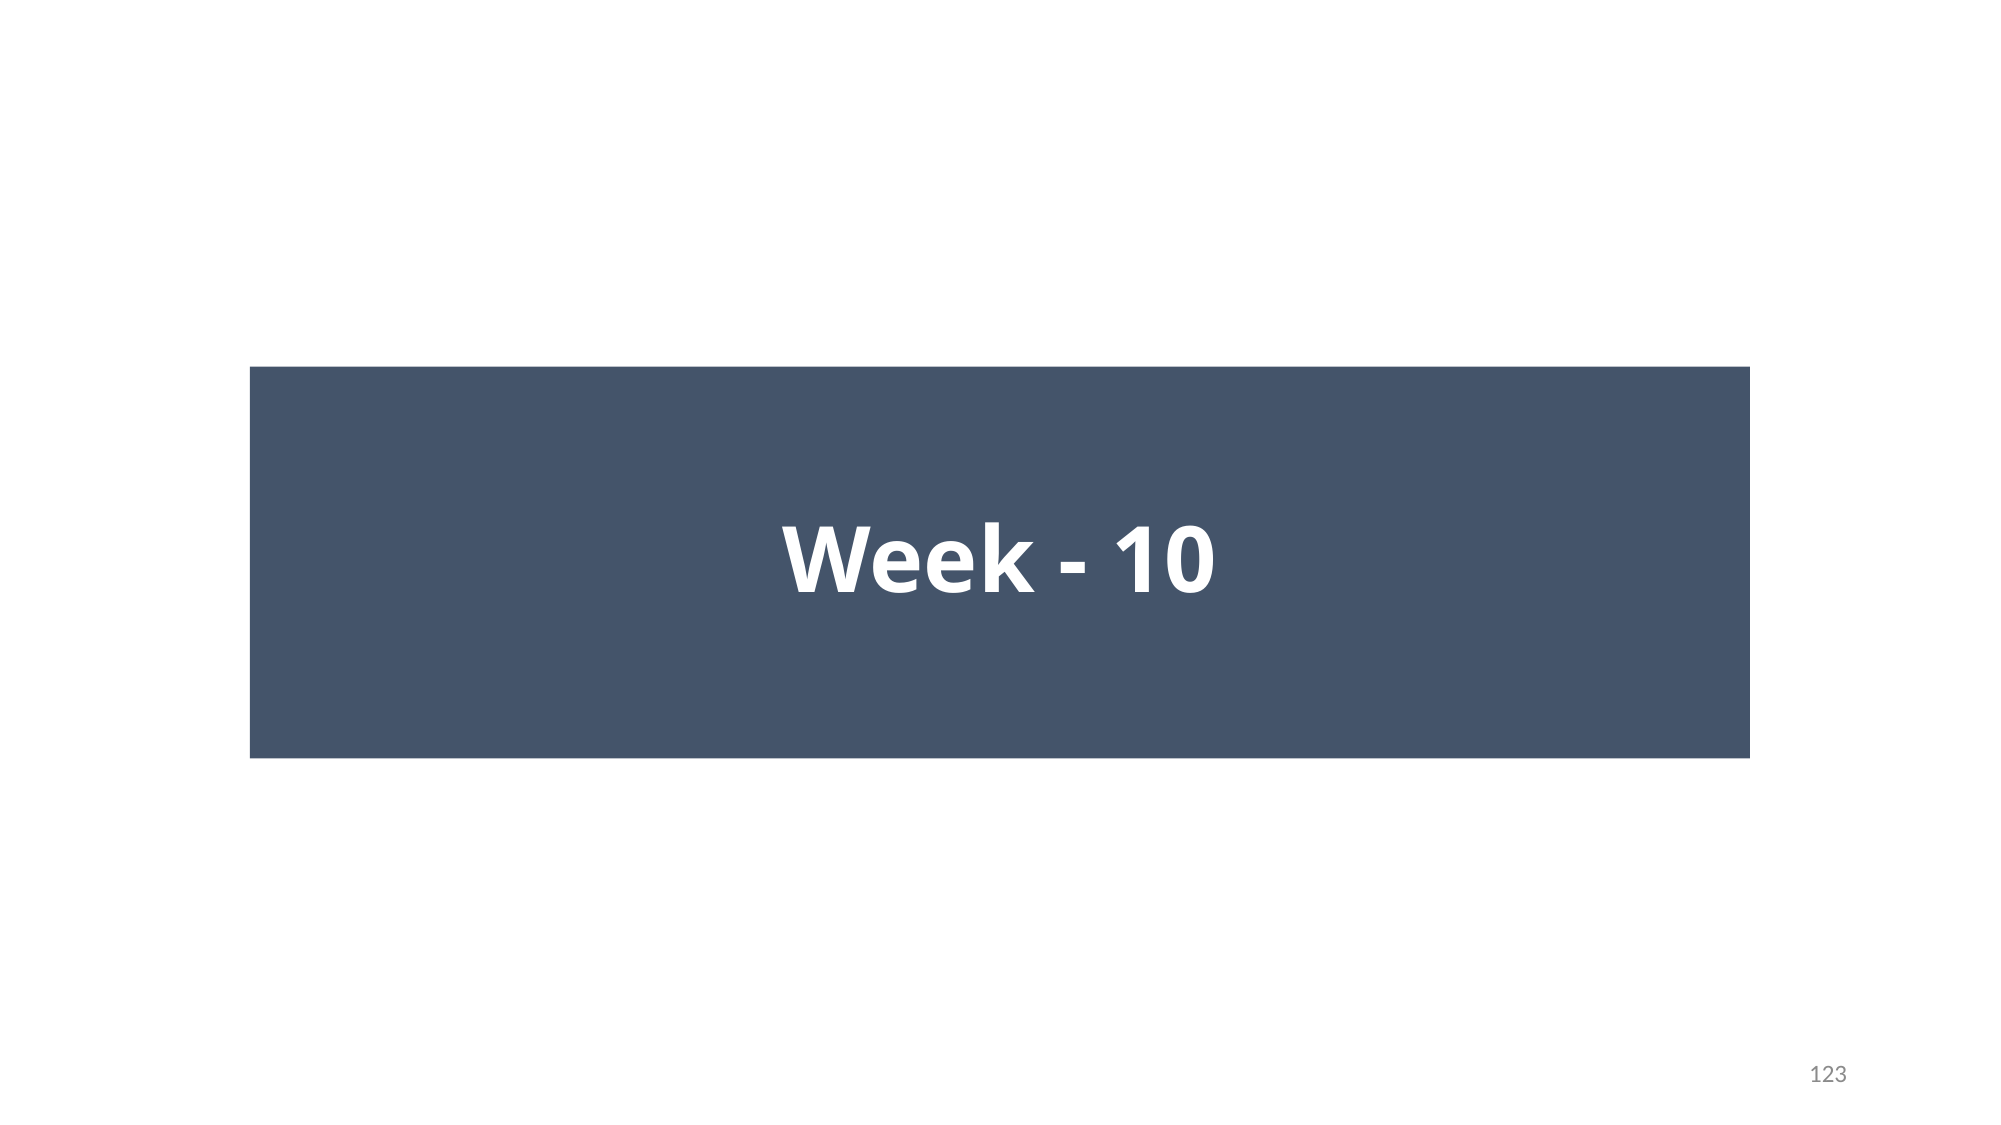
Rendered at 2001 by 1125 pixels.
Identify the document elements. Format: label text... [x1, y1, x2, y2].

slide_number 123 [1412, 1042, 1863, 1103]
title Week - 10 [249, 366, 1750, 759]
